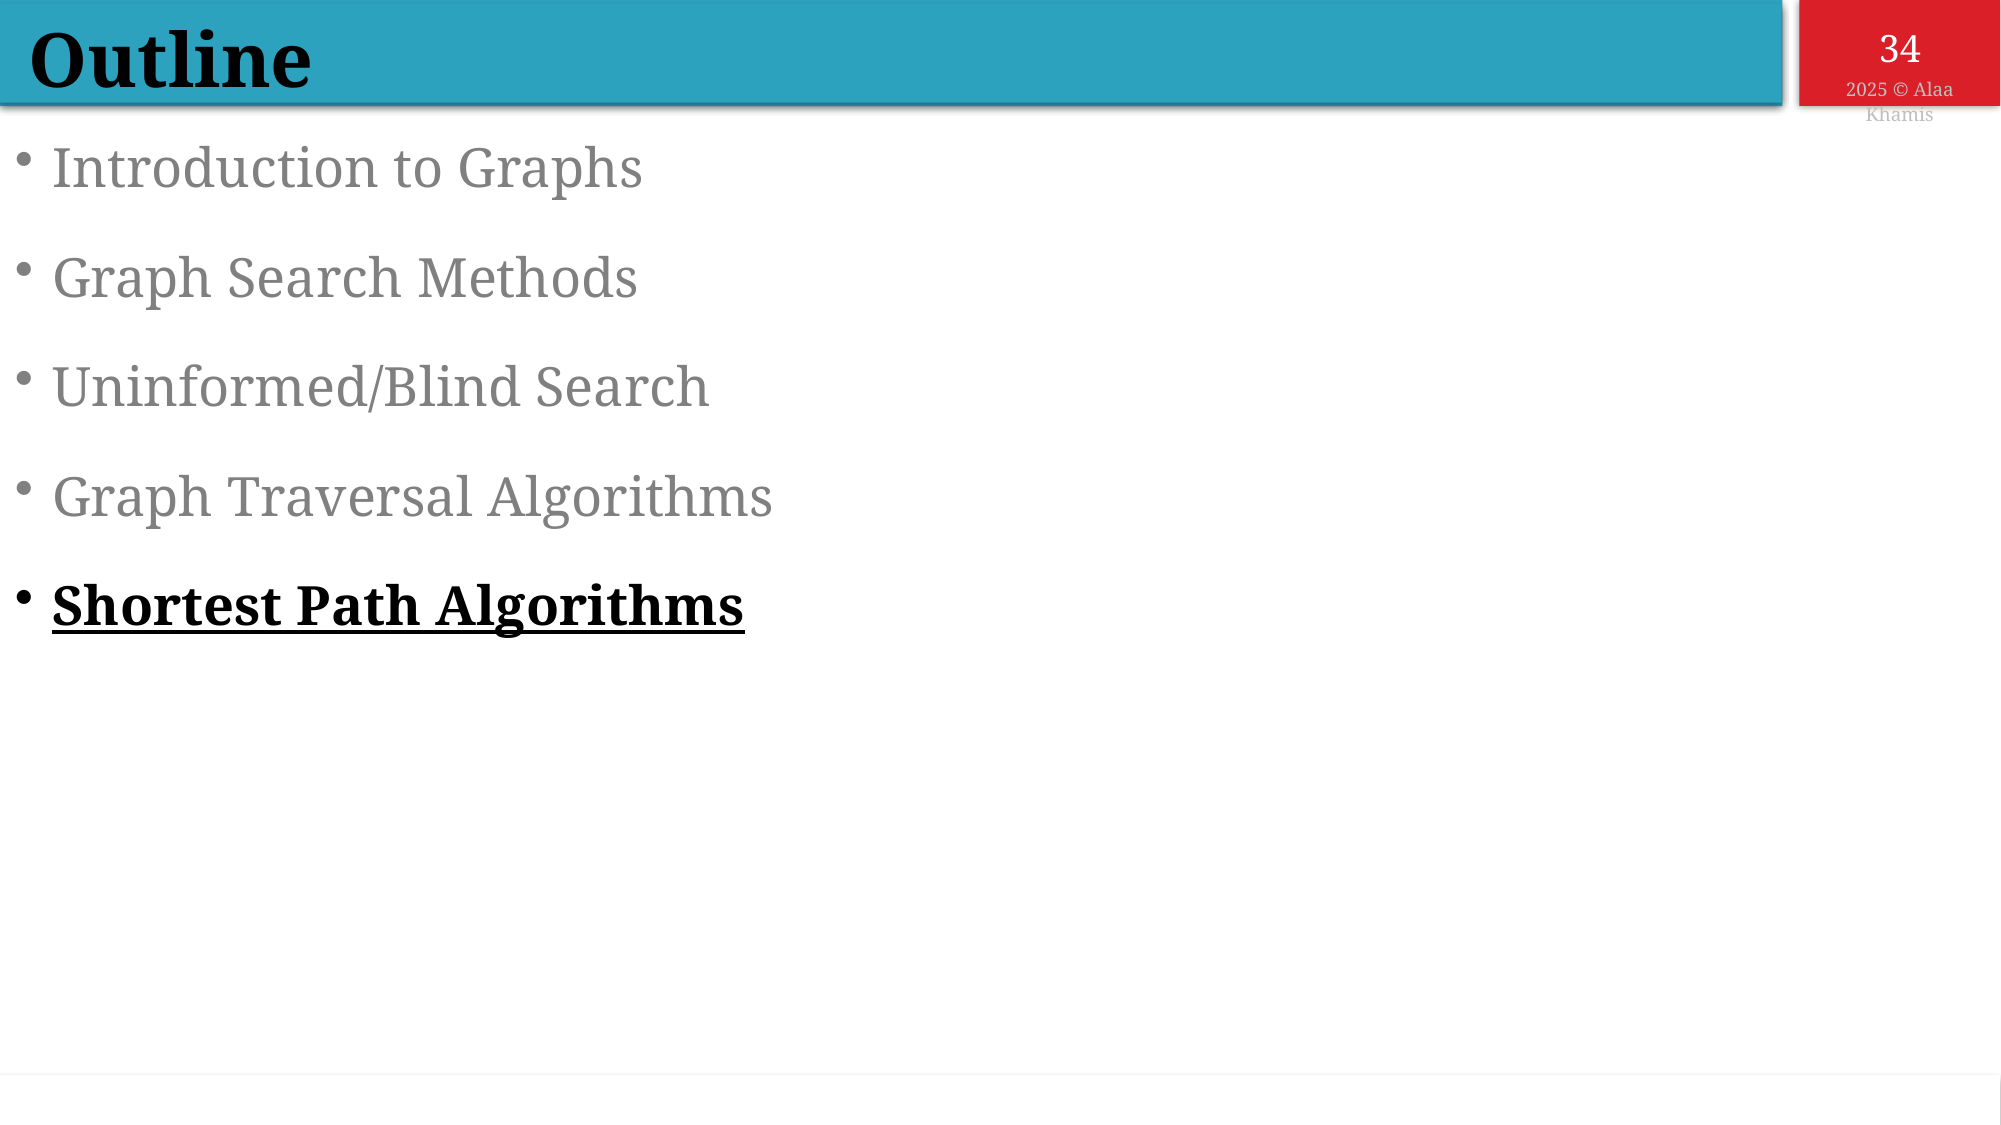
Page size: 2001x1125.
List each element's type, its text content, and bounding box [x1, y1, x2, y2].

text_box Outline [0, 1, 1785, 106]
text_box Introduction to Graphs Graph Search Methods Uninformed/Blind Search Graph Traversal Algorithms Shortest Path Algorithms [0, 106, 2000, 644]
